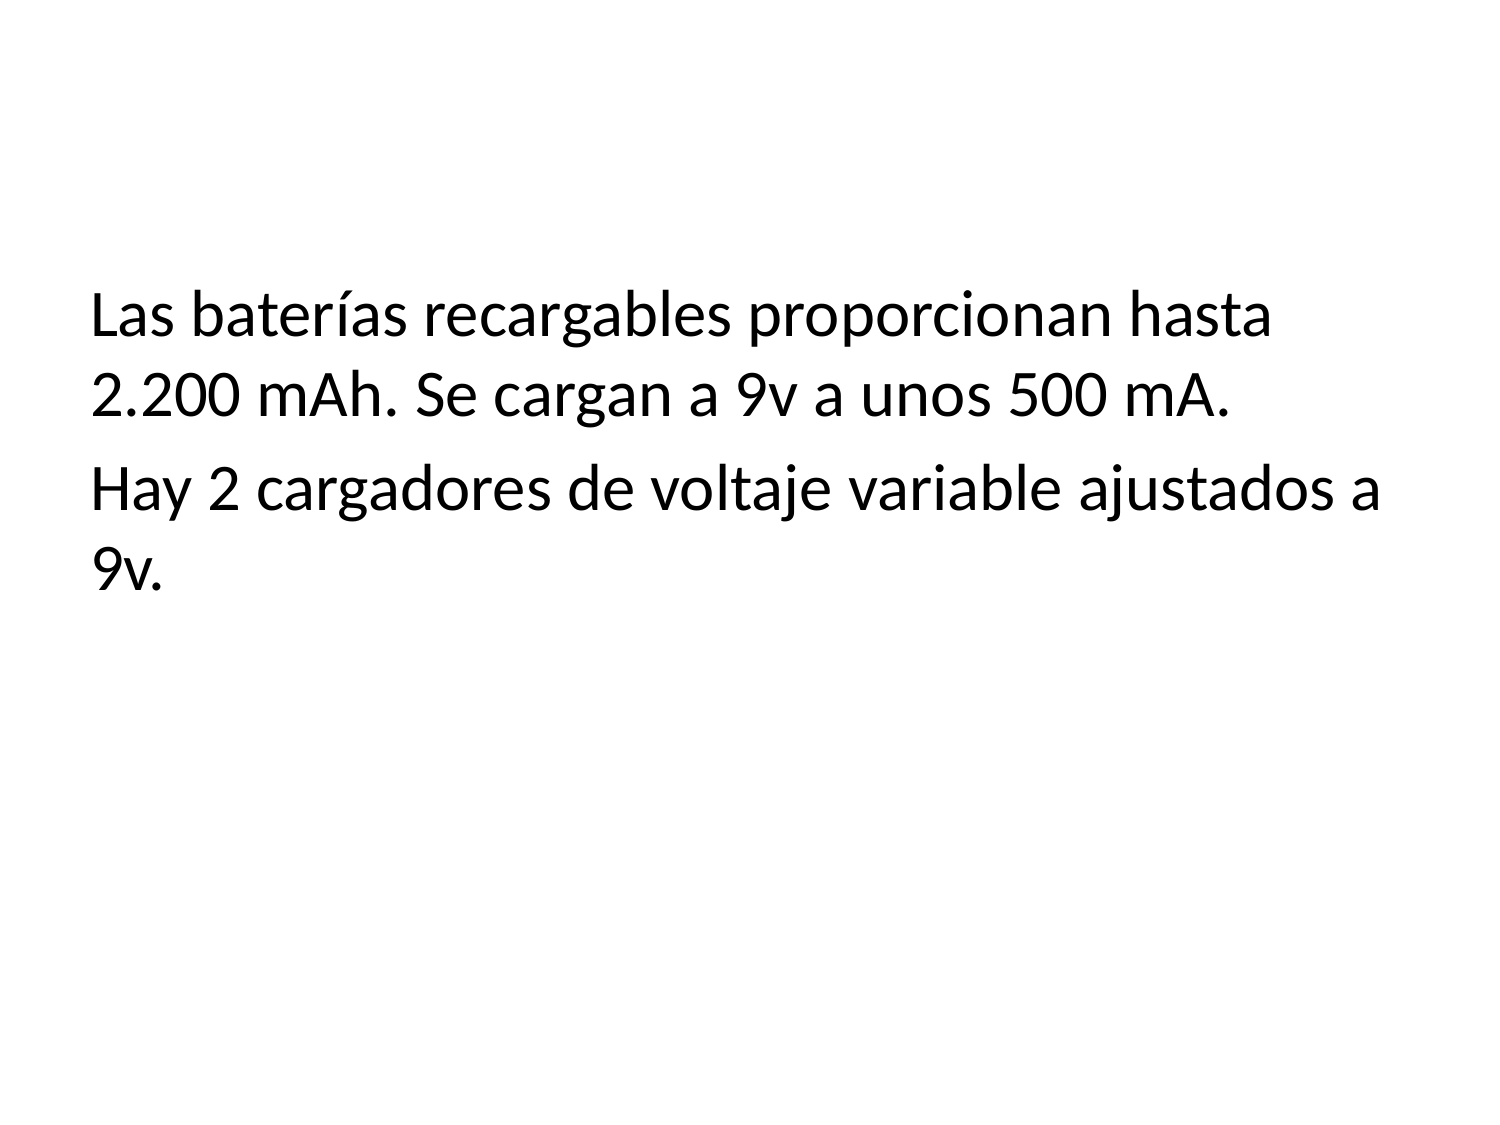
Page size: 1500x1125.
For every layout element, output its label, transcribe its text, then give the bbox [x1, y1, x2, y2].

list Las baterías recargables proporcionan hasta 2.200 mAh. Se cargan a 9v a unos 500 mA. Hay 2 cargadores de voltaje variable ajustados a 9v. [75, 262, 1425, 1005]
